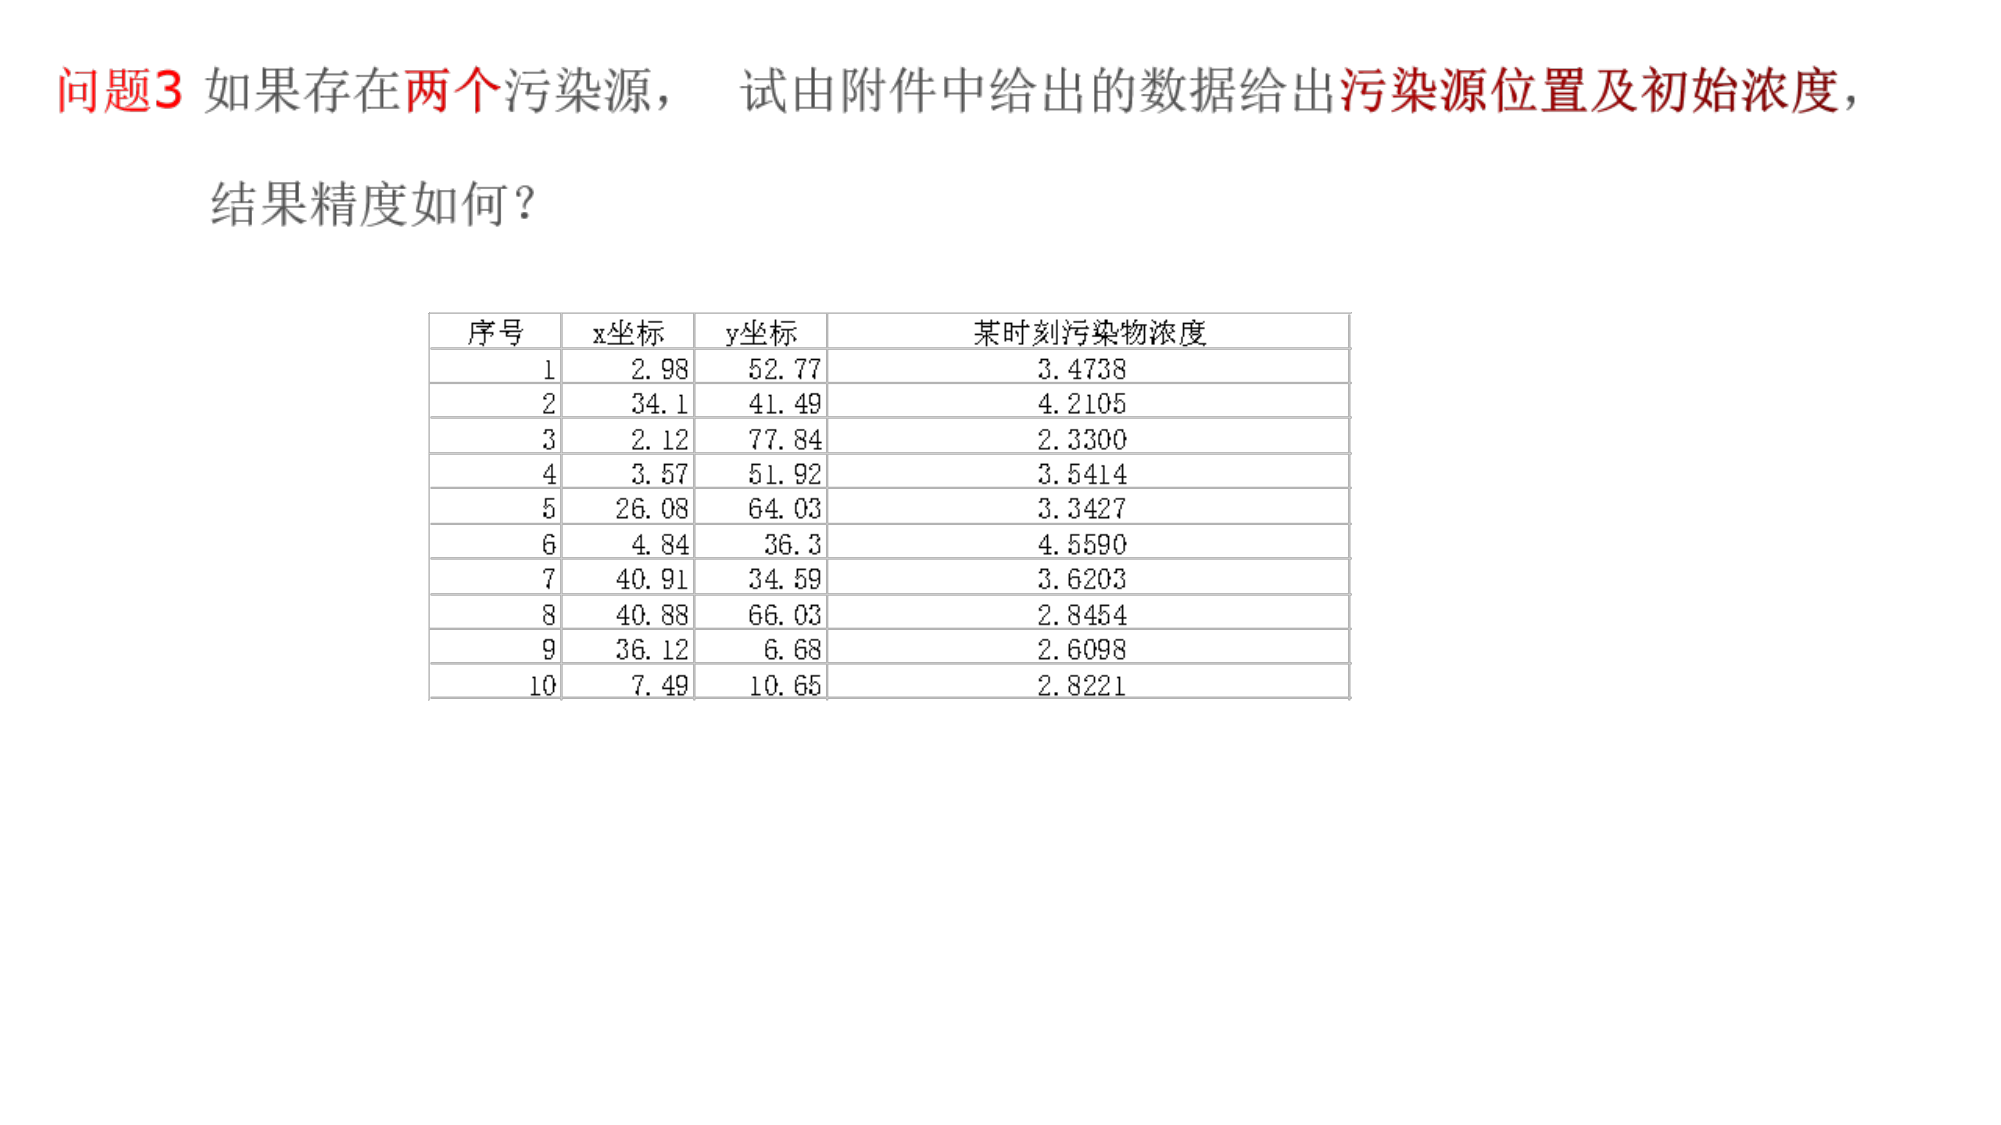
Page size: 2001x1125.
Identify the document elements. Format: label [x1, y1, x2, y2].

picture [38, 50, 1892, 128]
picture [428, 312, 1355, 702]
picture [194, 167, 570, 244]
